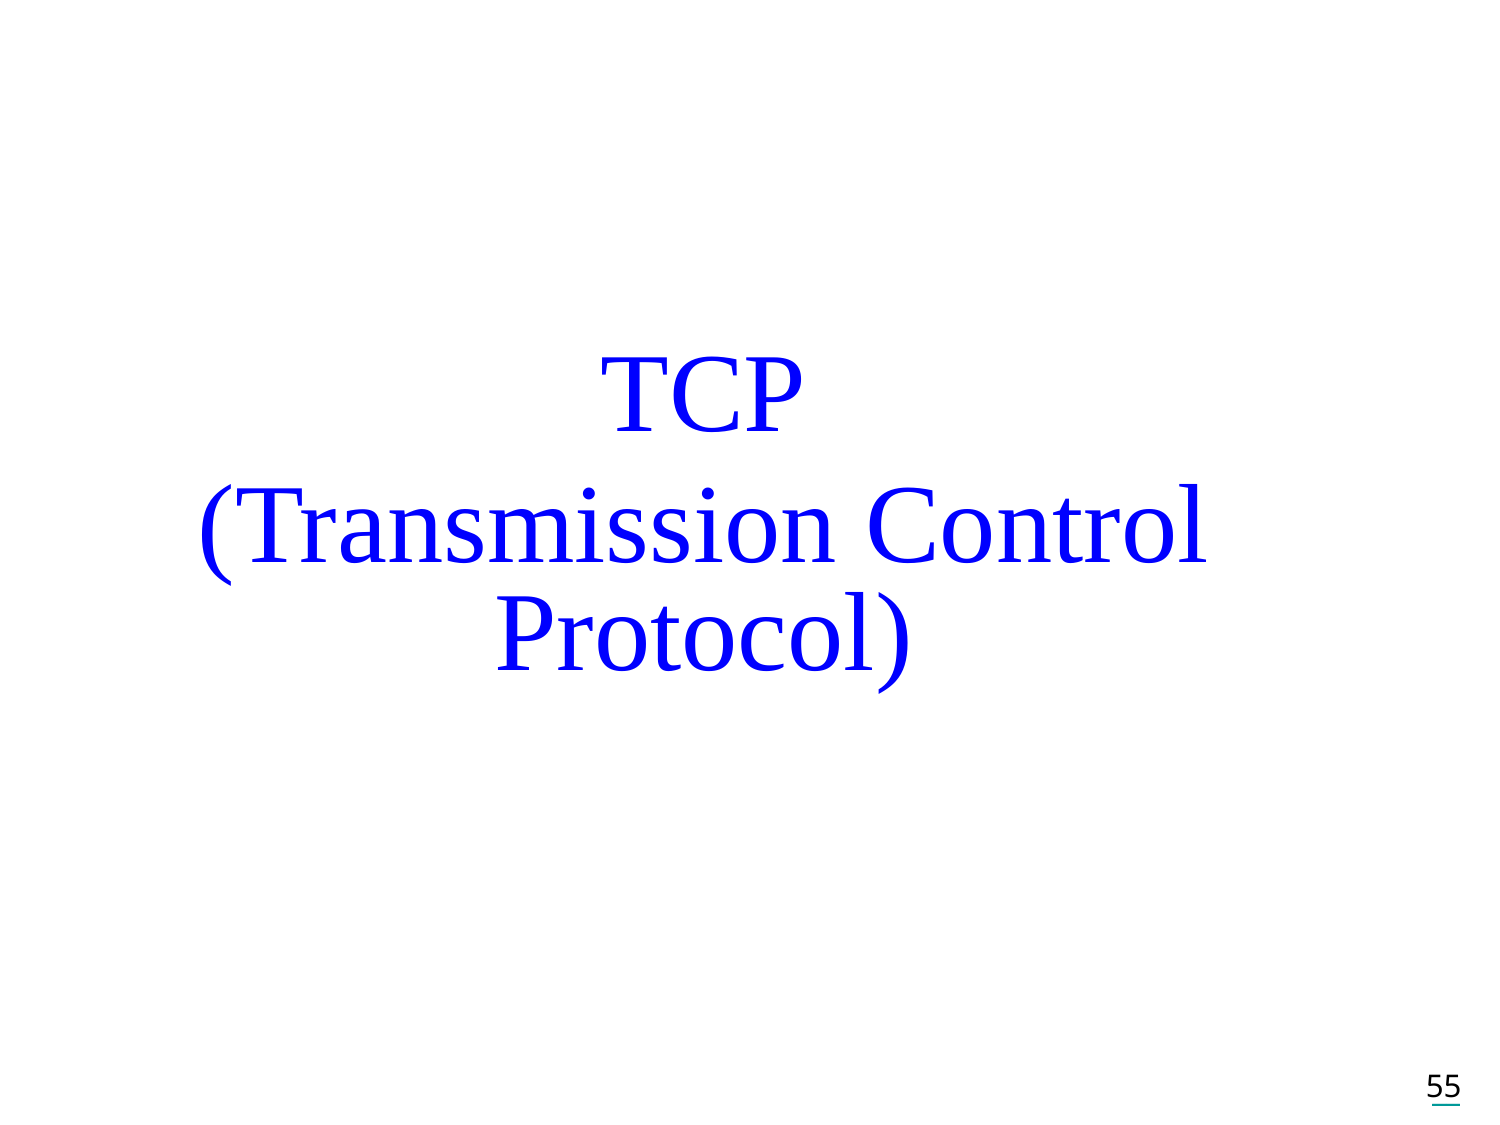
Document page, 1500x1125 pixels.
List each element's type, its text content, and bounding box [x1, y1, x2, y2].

subtitle TCP (Transmission Control Protocol) [0, 338, 1407, 815]
